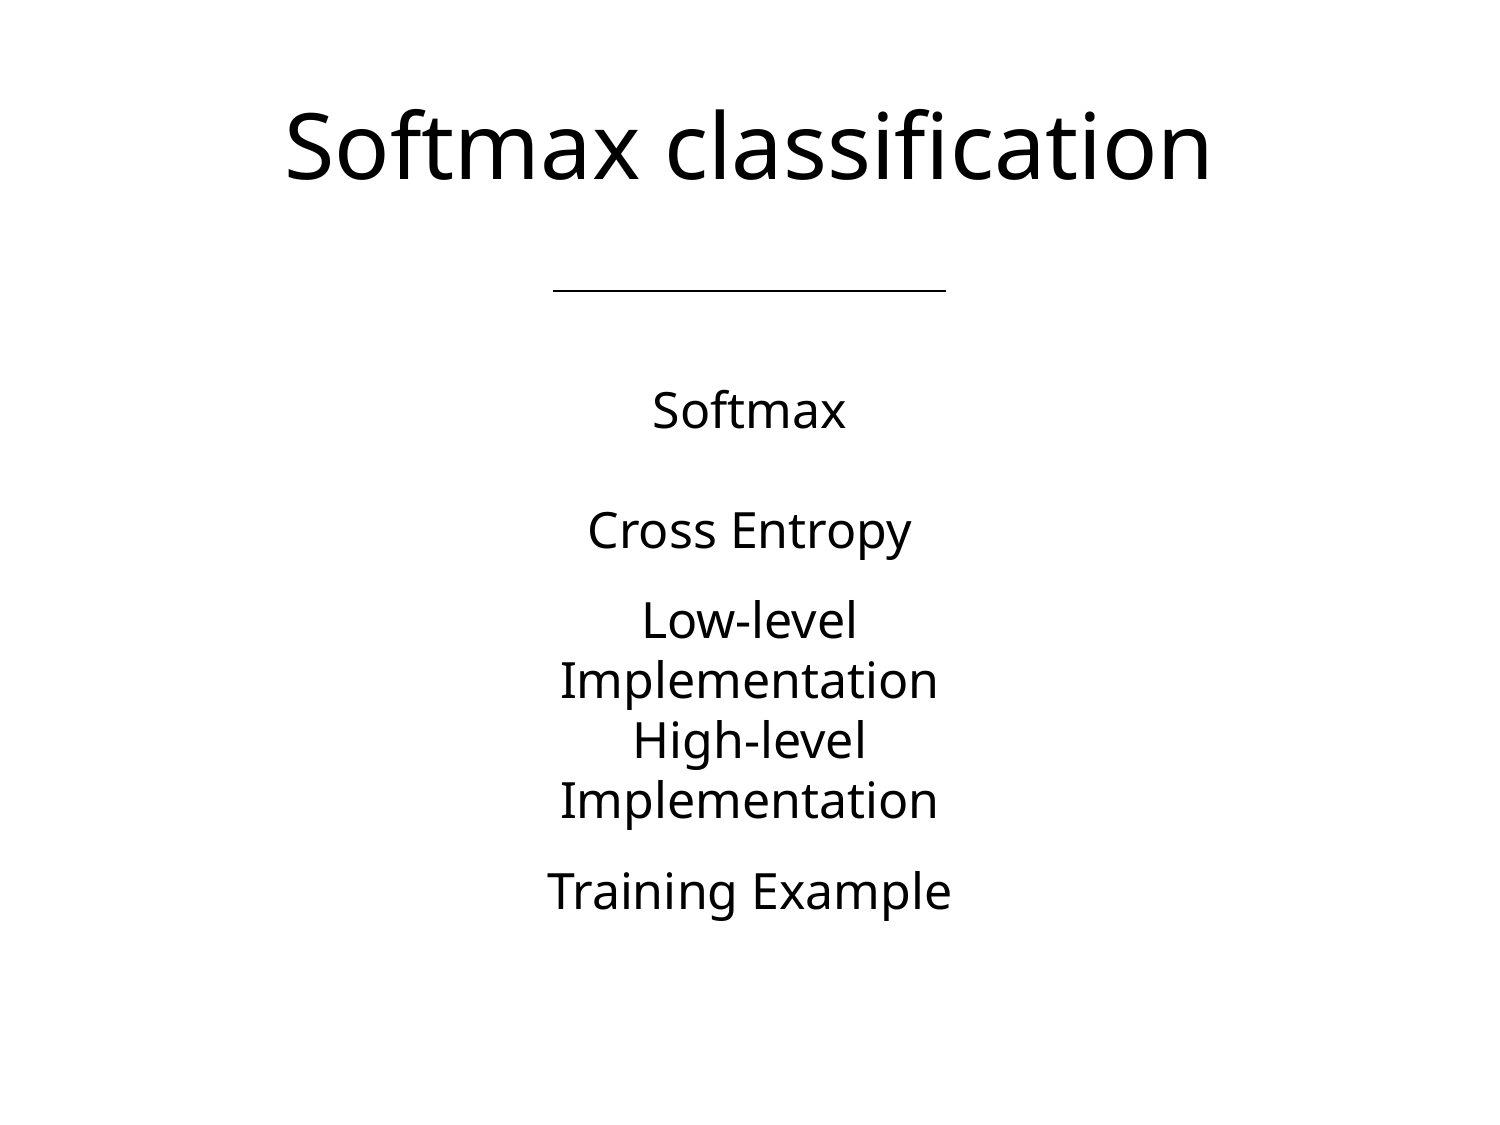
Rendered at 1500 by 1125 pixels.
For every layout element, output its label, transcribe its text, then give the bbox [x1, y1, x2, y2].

title Softmax classification [75, 49, 1425, 237]
text_box Cross Entropy [445, 456, 1055, 576]
text_box Low-level Implementation [445, 576, 1055, 697]
text_box High-level Implementation [445, 697, 1055, 817]
text_box Training Example [445, 817, 1055, 961]
text_box Softmax [445, 336, 1055, 456]
